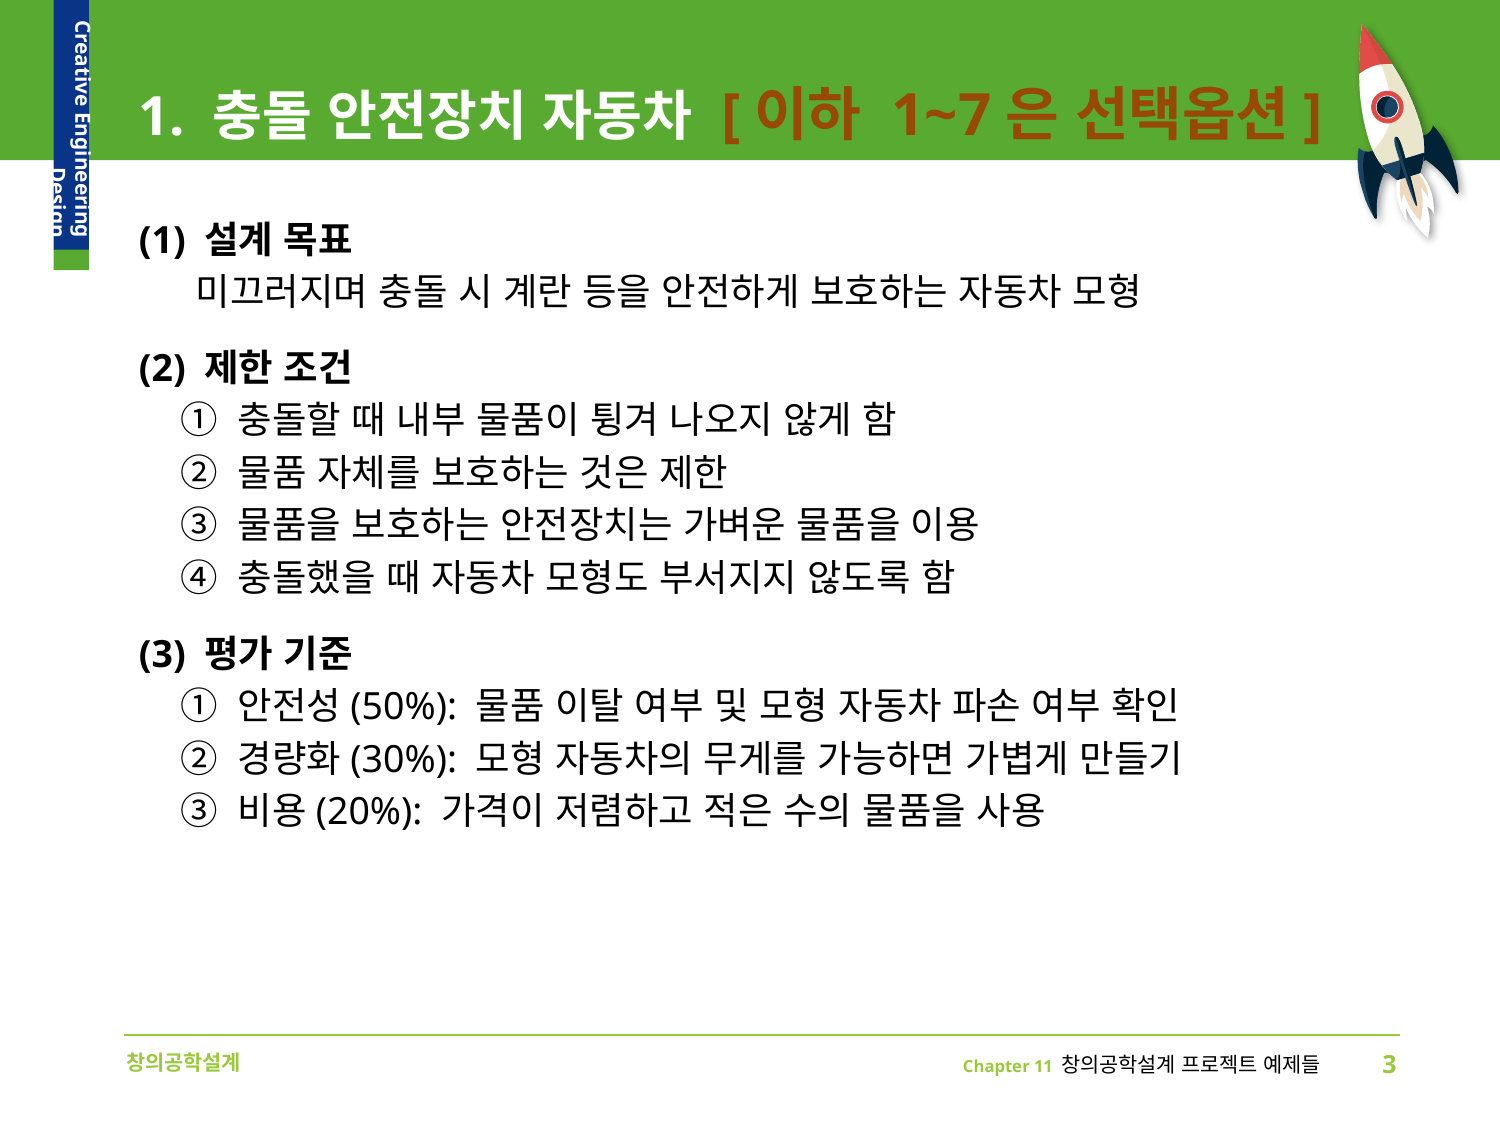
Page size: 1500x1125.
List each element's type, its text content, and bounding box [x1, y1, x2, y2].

title 1. 충돌 안전장치 자동차 [이하 1~7은 선택옵션] [123, 66, 1400, 159]
list (1) 설계 목표 미끄러지며 충돌 시 계란 등을 안전하게 보호하는 자동차 모형 (2) 제한 조건 ① 충돌할 때 내부 물품이 튕겨 나오지 않게 함 ② 물품 자체를 보호하는 것은 제한 ③ 물품을 보호하는 안전장치는 가벼운 물품을 이용 ④ 충돌했을 때 자동차 모형도 부서지지 않도록 함 (3) 평가 기준 ① 안전성(50%): 물품 이탈 여부 및 모형 자동차 파손 여부 확인 ② 경량화(30%): 모형 자동차의 무게를 가능하면 가볍게 만들기 ③ 비용(20%): 가격이 저렴하고 적은 수의 물품을 사용 [123, 208, 1400, 988]
